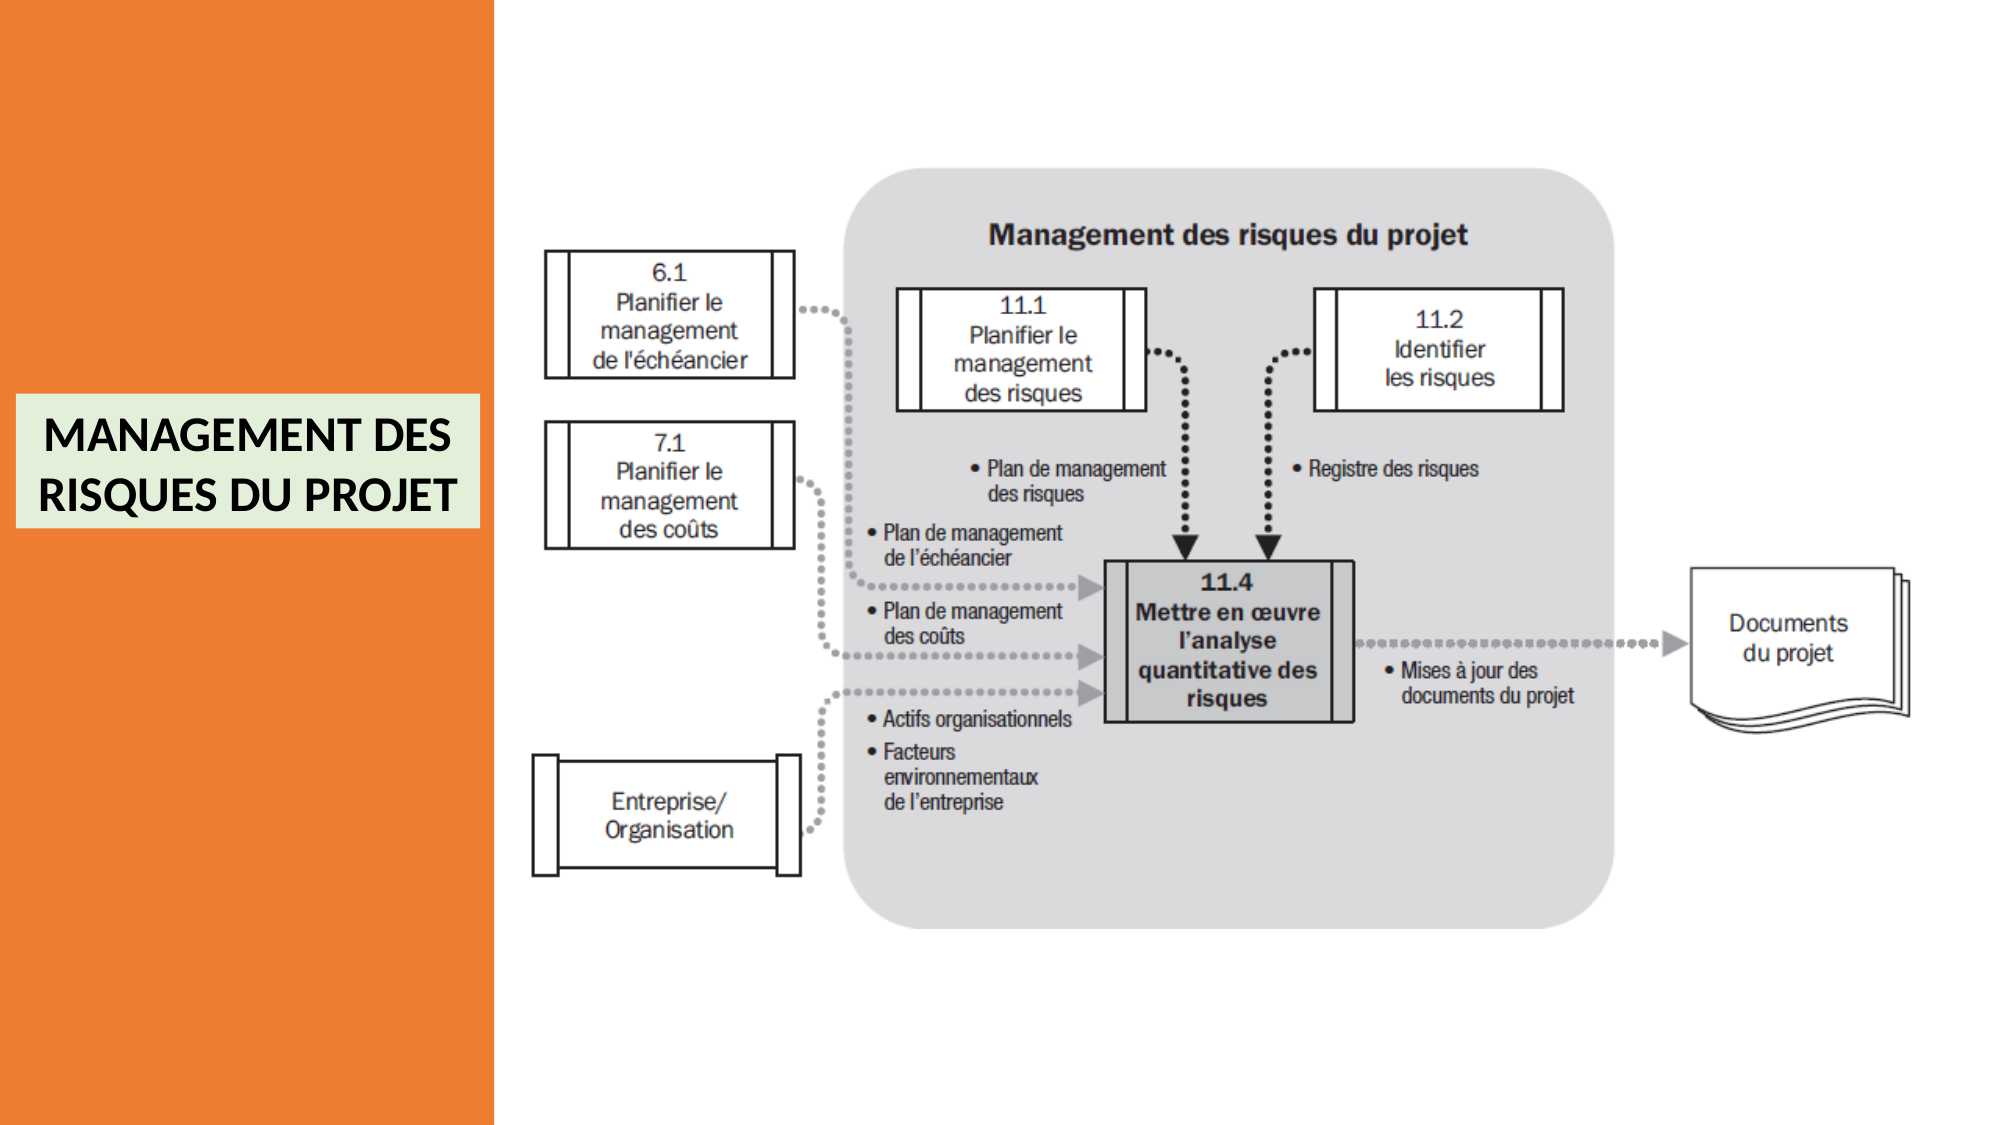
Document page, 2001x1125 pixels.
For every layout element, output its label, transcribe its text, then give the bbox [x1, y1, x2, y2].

text_box [0, 0, 495, 1125]
picture [510, 131, 1937, 929]
text_box MANAGEMENT DES RISQUES DU PROJET [15, 393, 481, 529]
